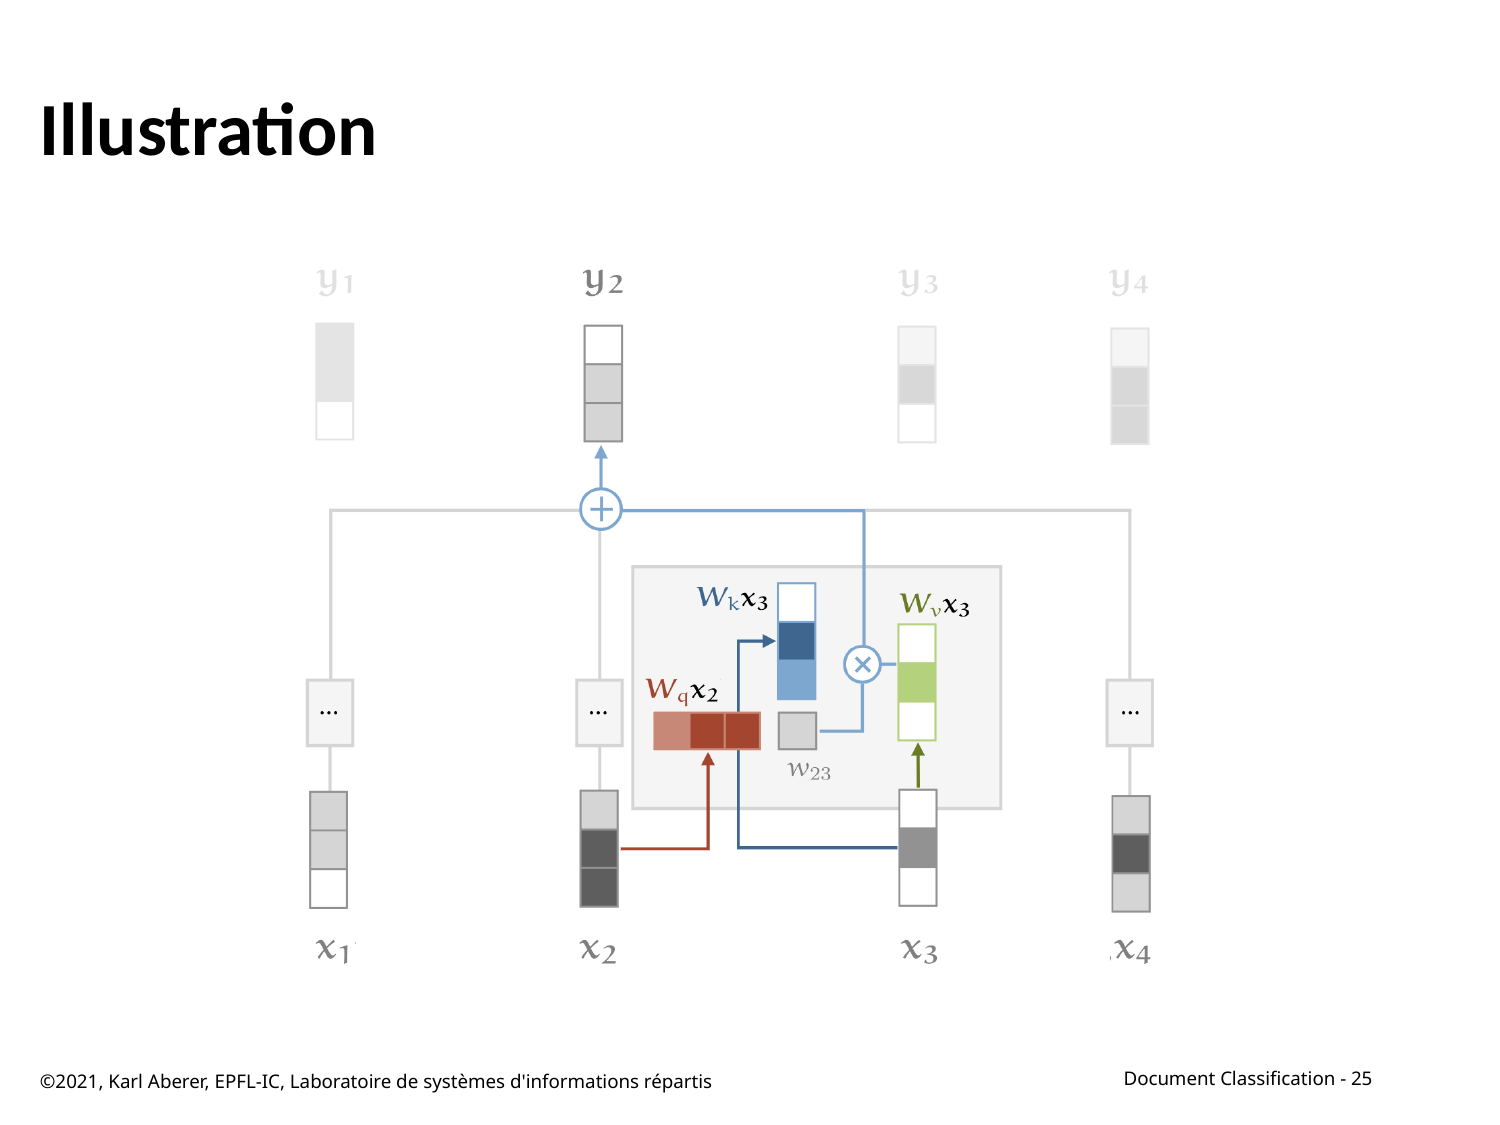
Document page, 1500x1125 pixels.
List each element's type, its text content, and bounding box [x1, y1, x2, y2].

title Illustration [24, 49, 1388, 201]
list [265, 231, 1192, 989]
footer ©2021, Karl Aberer, EPFL-IC, Laboratoire de systèmes d'informations répartis [24, 1062, 988, 1101]
